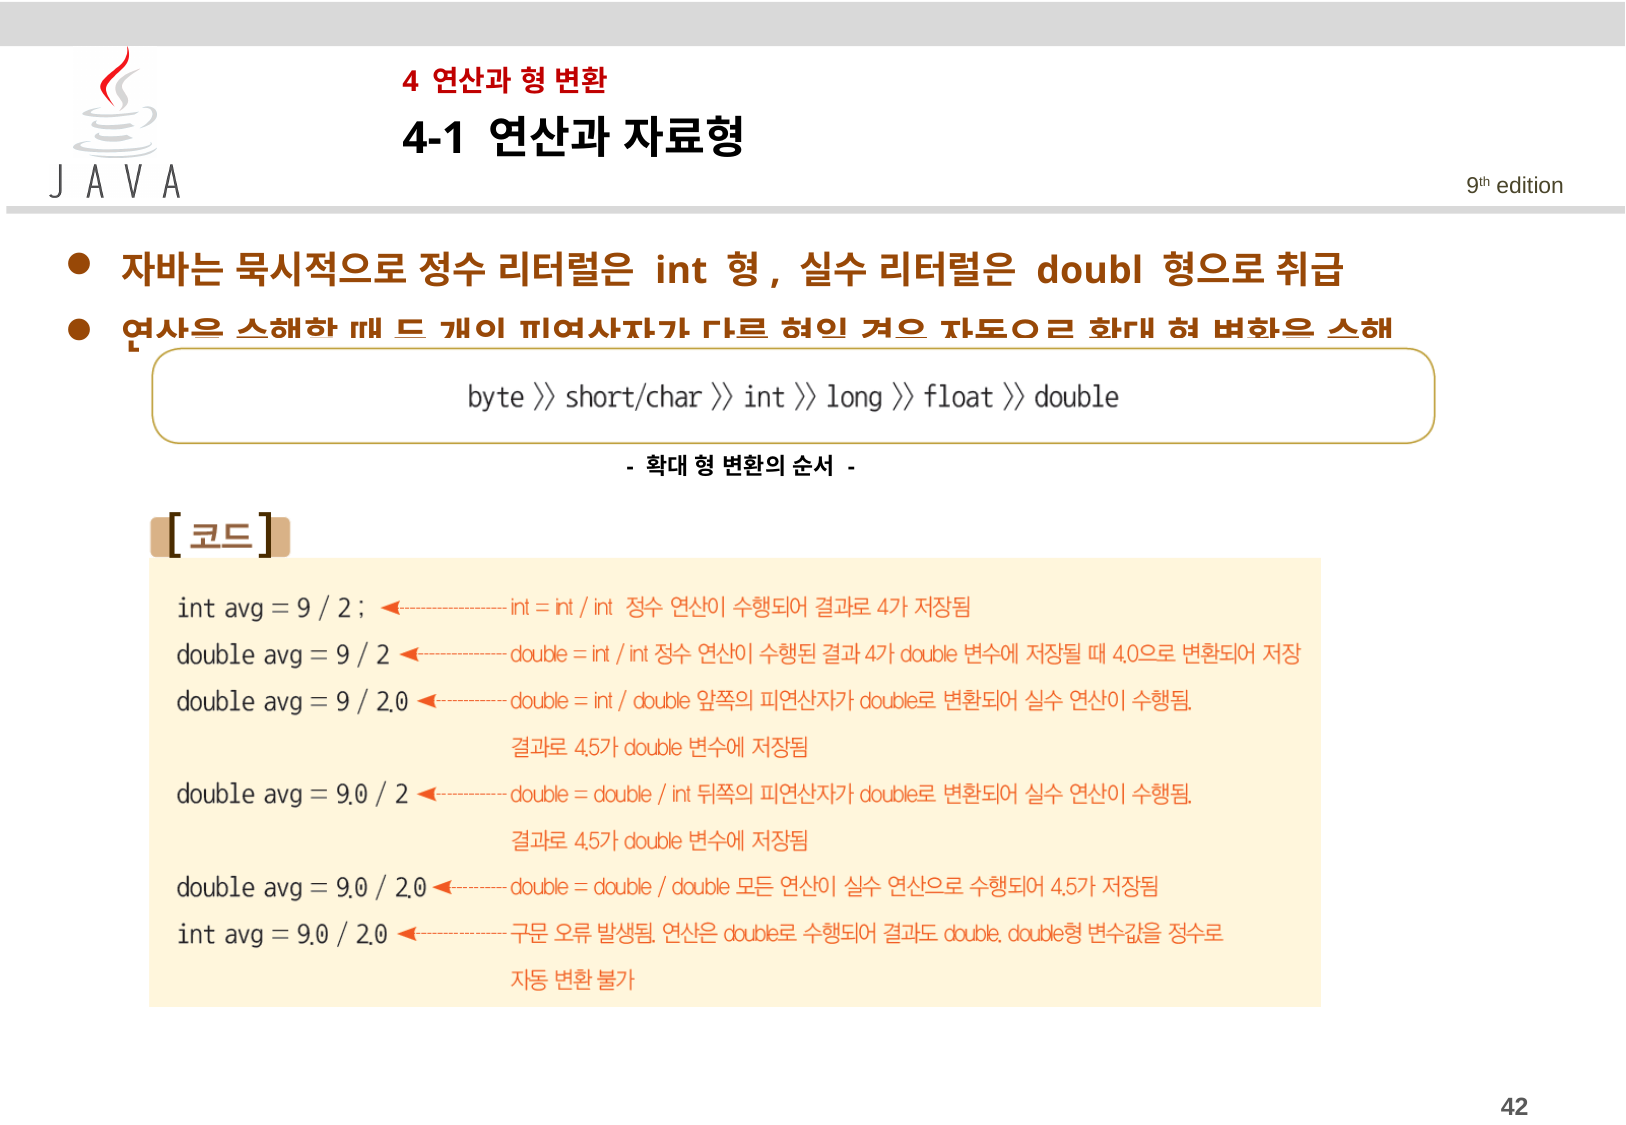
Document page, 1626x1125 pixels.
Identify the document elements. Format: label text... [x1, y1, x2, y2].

picture [49, 164, 180, 198]
picture [138, 503, 1321, 1007]
list 4-1 연산과 자료형 [387, 101, 1545, 171]
title 4 연산과 형 변환 [387, 54, 1393, 105]
picture [138, 337, 1447, 453]
list 자바는 묵시적으로 정수 리터럴은 int 형, 실수 리터럴은 doubl 형으로 취급 연산을 수행할 때 두 개의 피연산자가 다른 형일 경우 자동으로 확대 형 변환을 수행 [48, 223, 1564, 1064]
picture [73, 46, 157, 158]
text_box - 확대 형 변환의 순서 - [611, 461, 870, 487]
slide_number 42 [1164, 1074, 1544, 1125]
